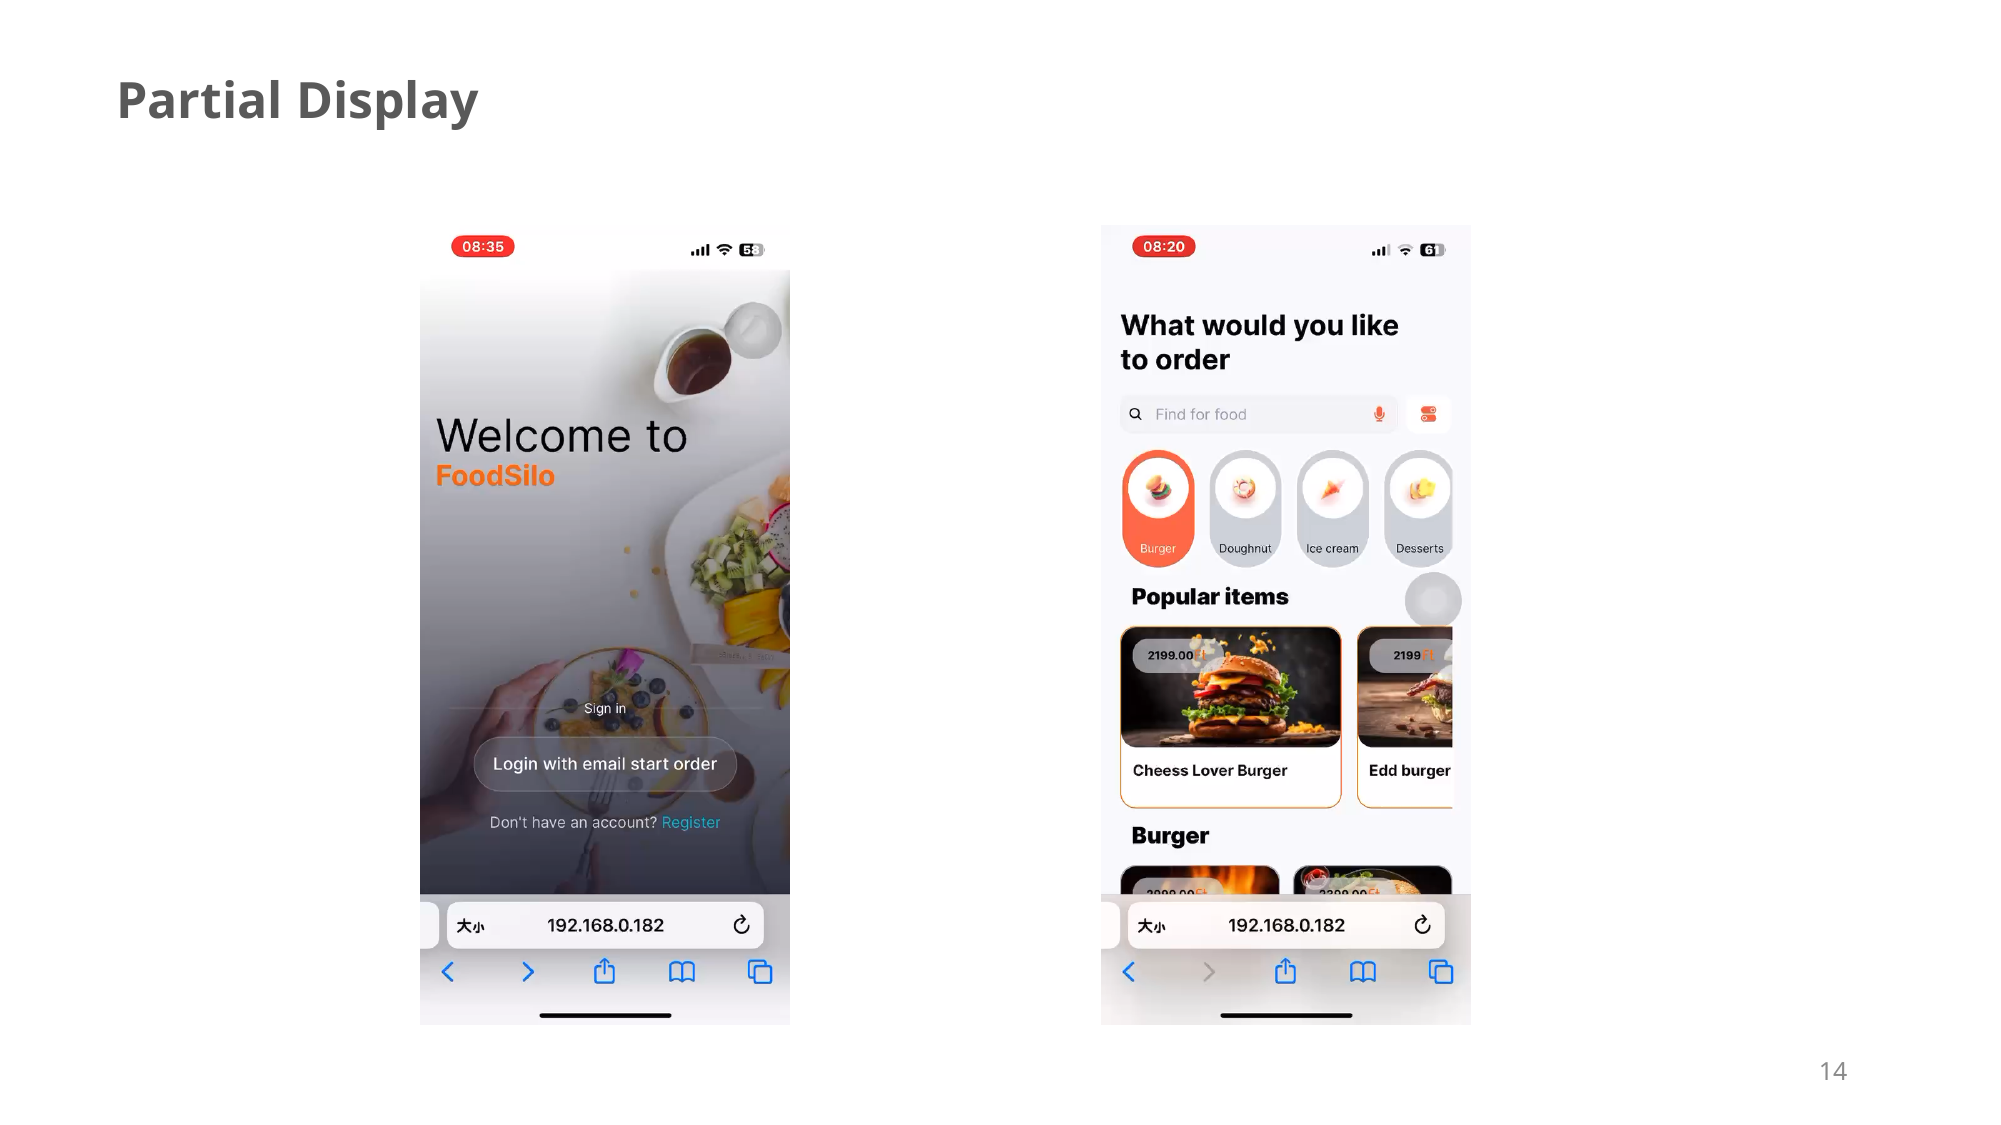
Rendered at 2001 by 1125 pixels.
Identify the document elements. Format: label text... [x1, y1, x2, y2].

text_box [1100, 224, 1472, 1026]
slide_number 14 [1412, 1042, 1863, 1103]
text_box Partial Display [101, 61, 938, 137]
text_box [419, 224, 791, 1026]
